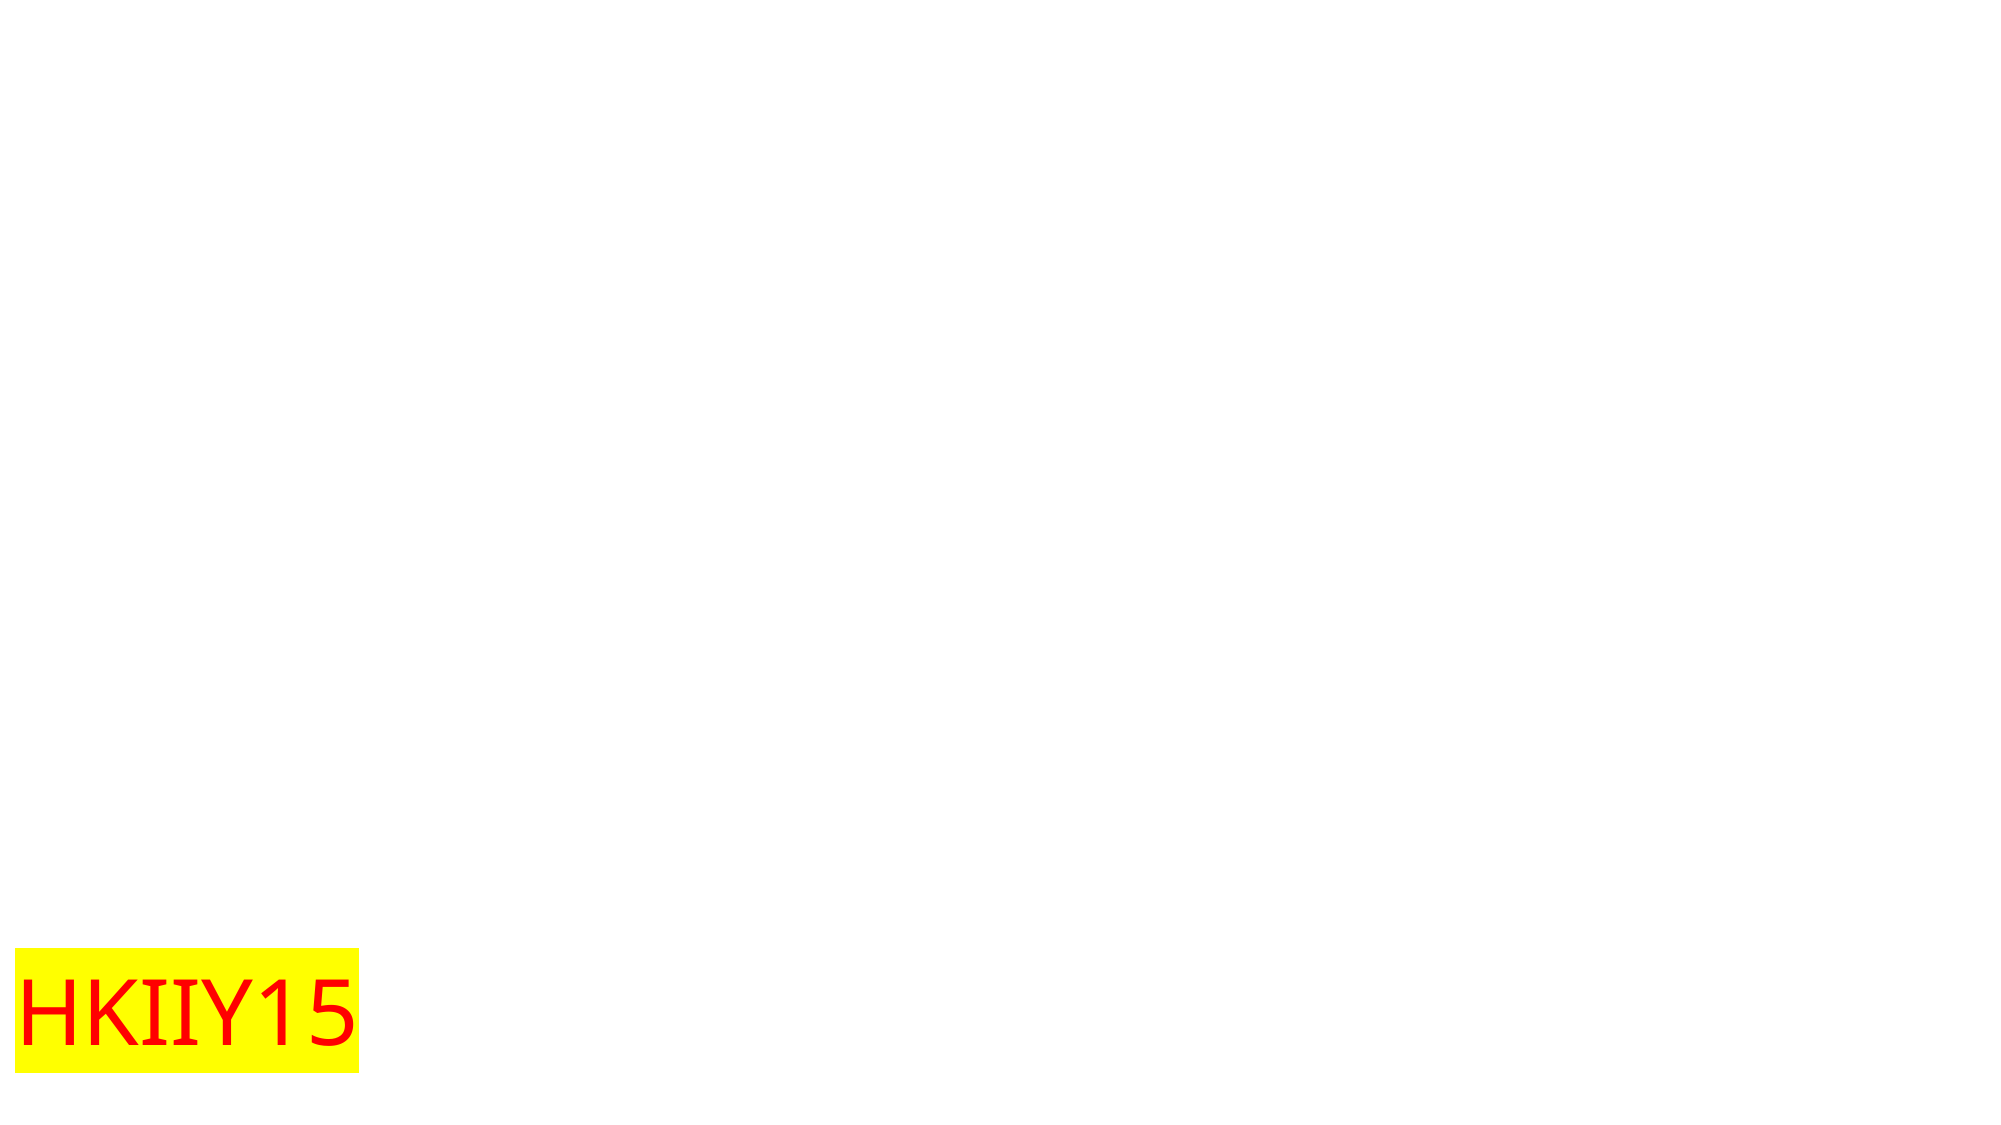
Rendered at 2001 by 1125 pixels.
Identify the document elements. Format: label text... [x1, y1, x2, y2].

title HKIIY15 [0, 907, 1725, 1125]
